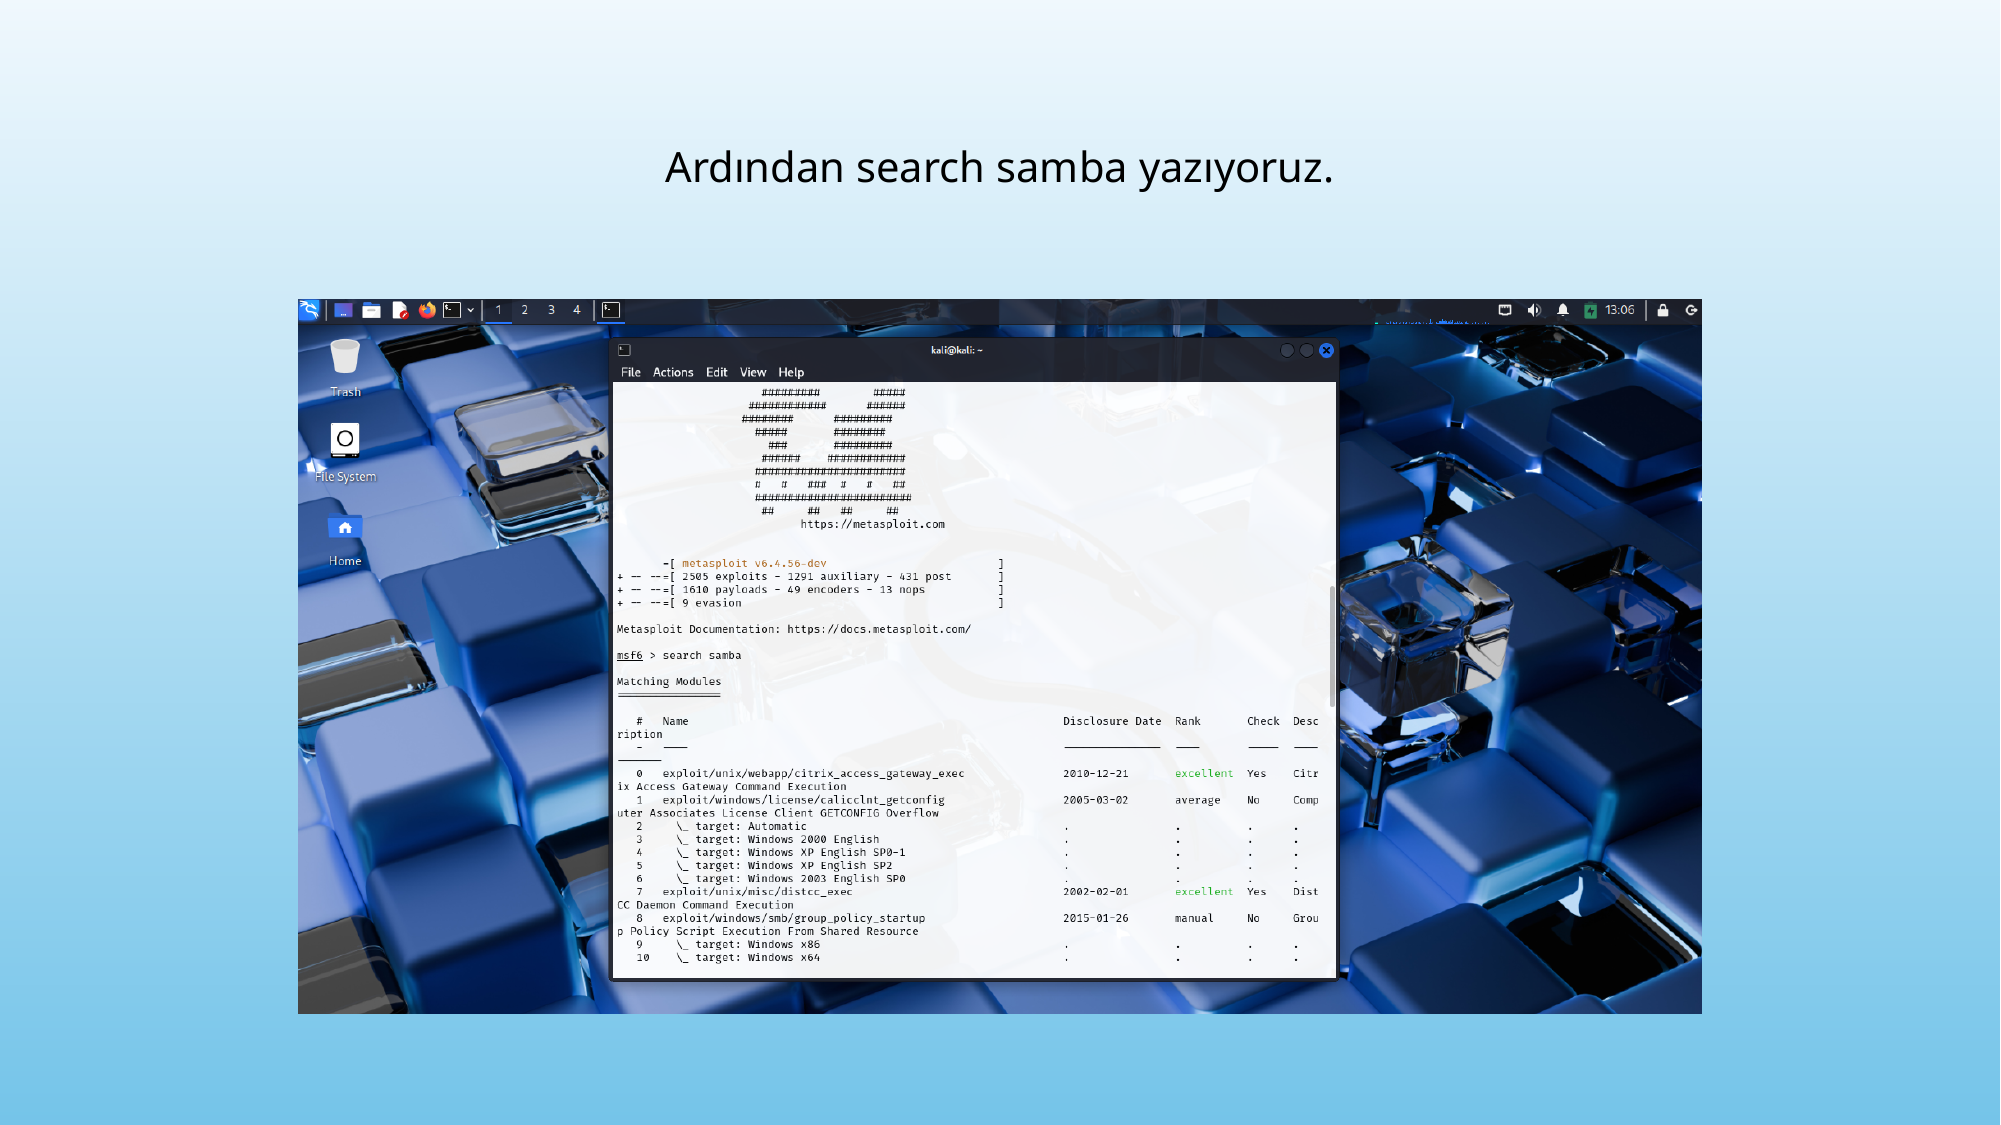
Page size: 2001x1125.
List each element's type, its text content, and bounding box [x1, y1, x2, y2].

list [298, 298, 1702, 1014]
title Ardından search samba yazıyoruz. [137, 59, 1863, 278]
